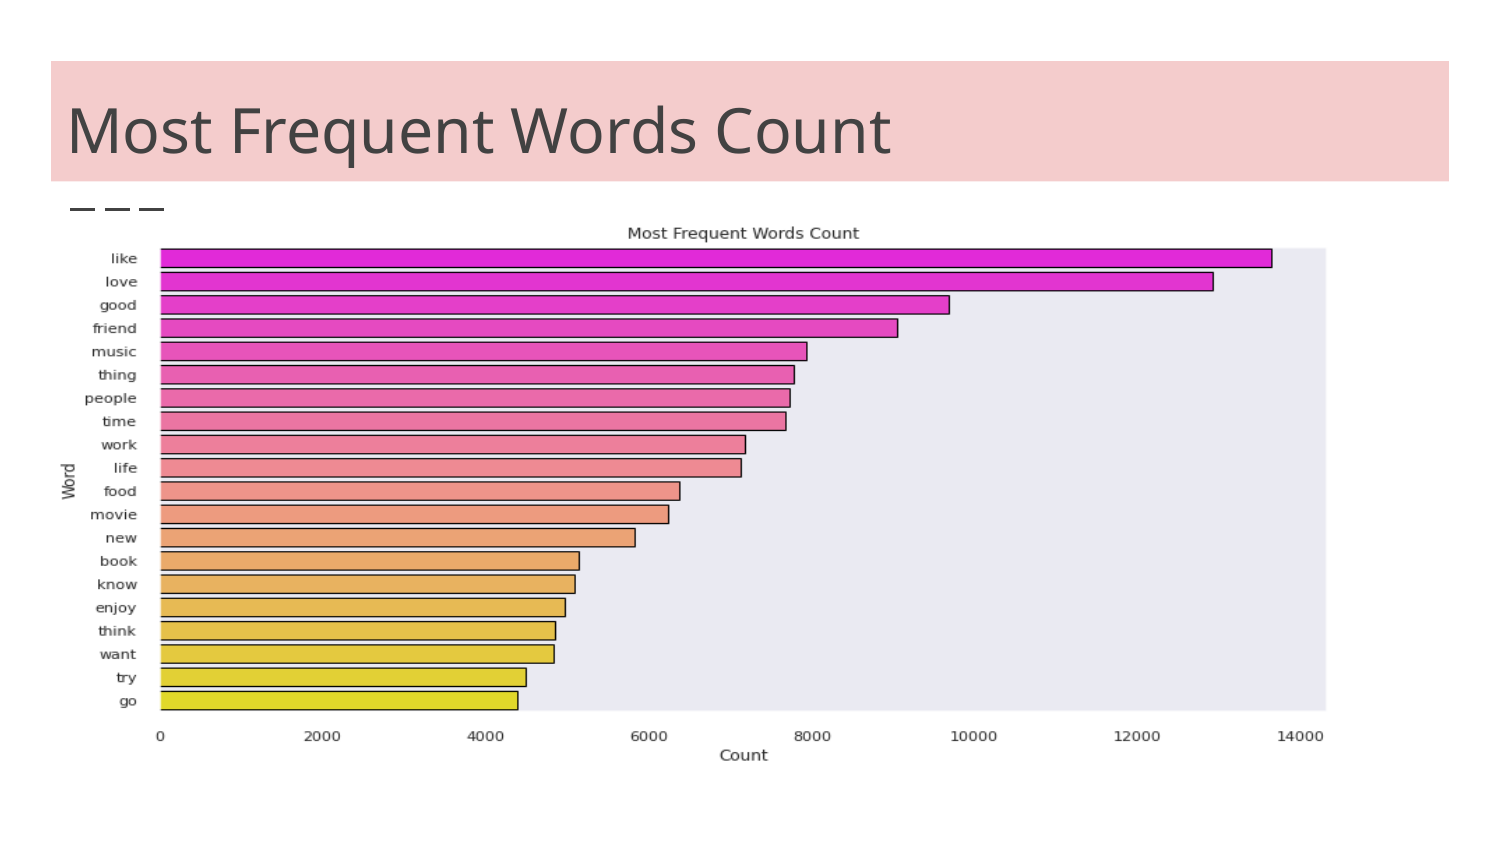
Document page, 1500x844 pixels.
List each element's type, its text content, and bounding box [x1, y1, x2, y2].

title Most Frequent Words Count [51, 61, 1449, 182]
picture [50, 217, 1337, 773]
